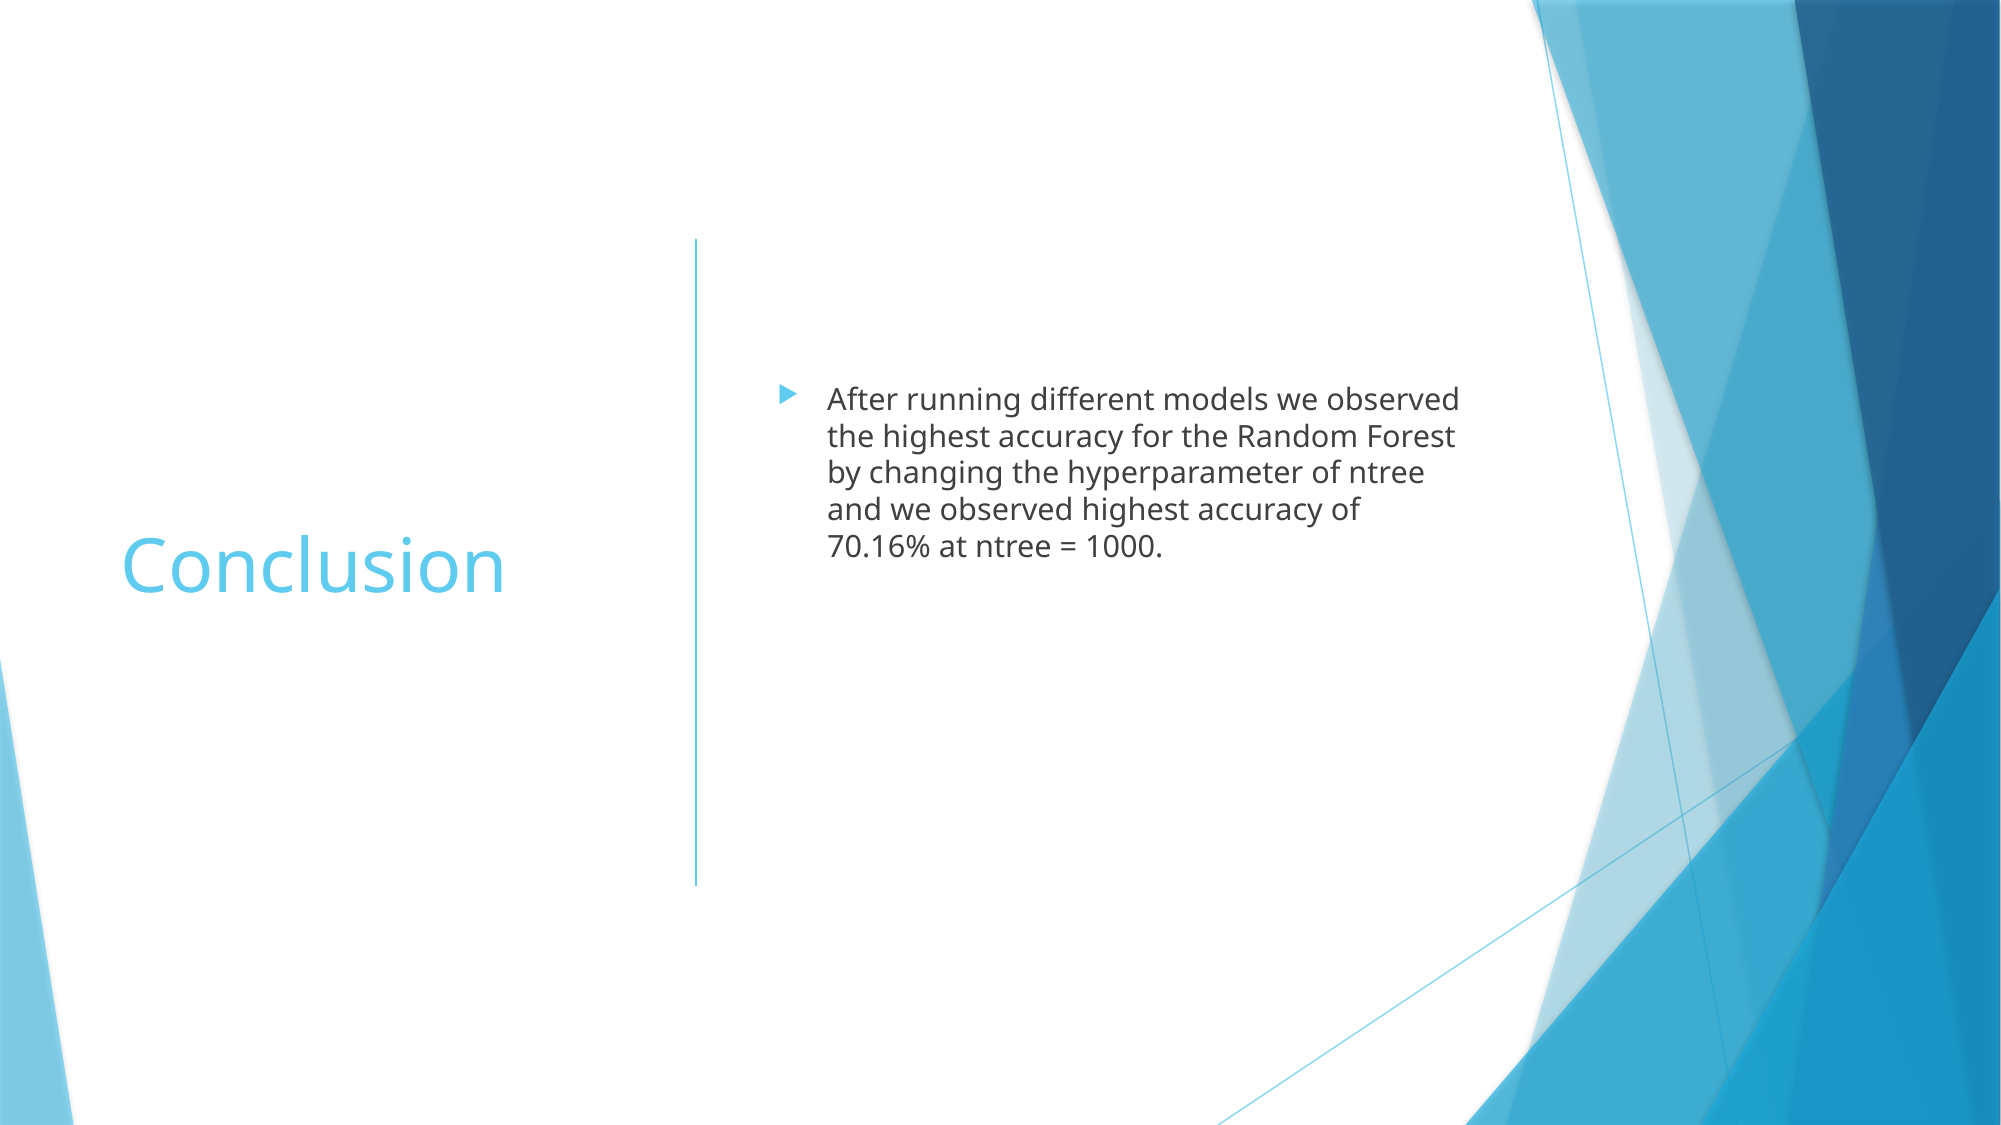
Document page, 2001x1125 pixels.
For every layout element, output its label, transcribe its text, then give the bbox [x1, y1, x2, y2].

title Conclusion [105, 133, 658, 991]
list After running different models we observed the highest accuracy for the Random Forest by changing the hyperparameter of ntree and we observed highest accuracy of 70.16% at ntree = 1000. [762, 368, 1482, 757]
